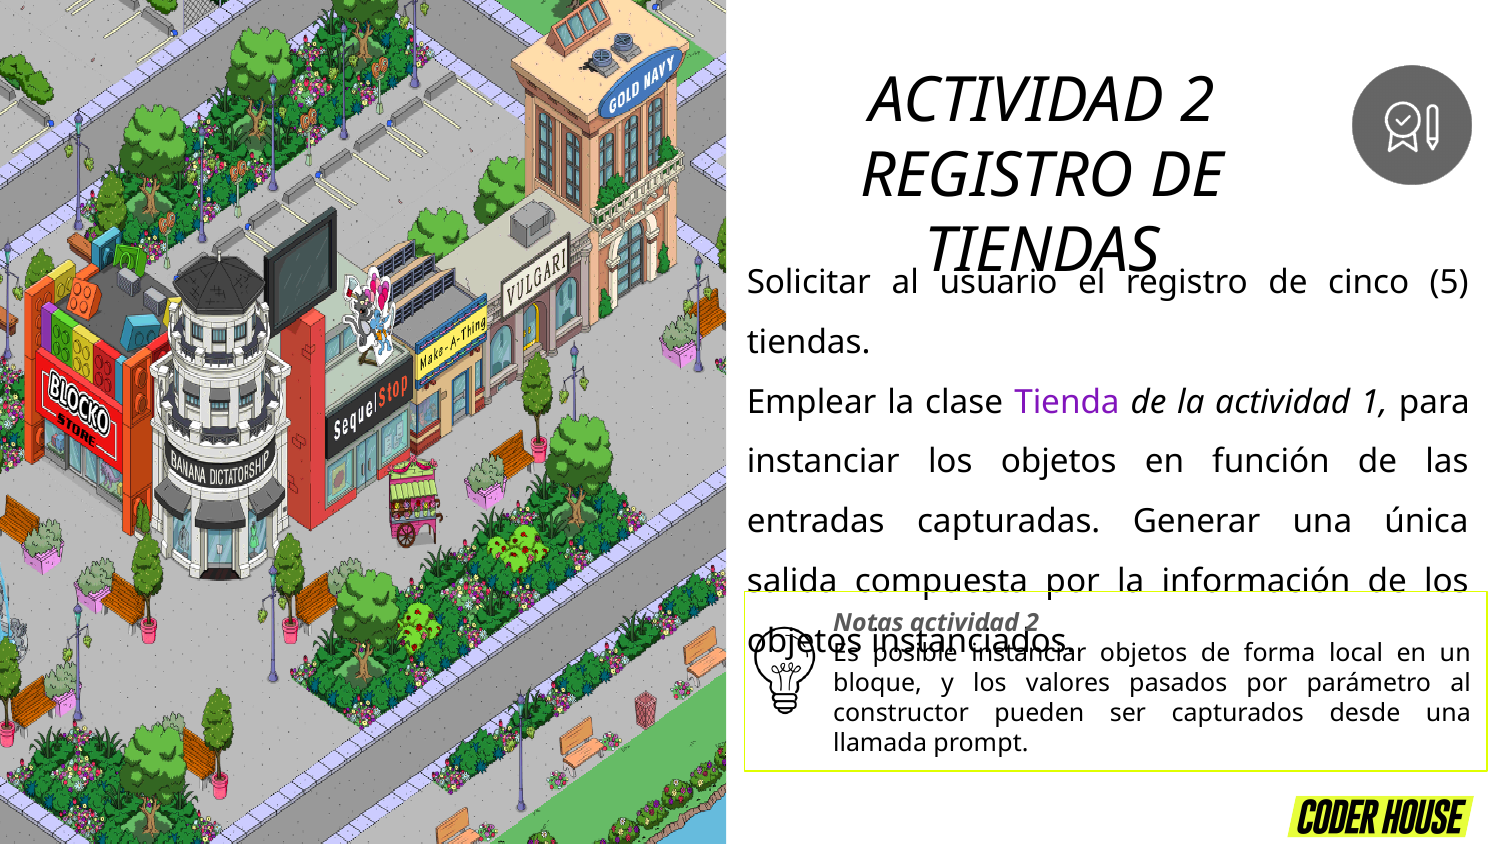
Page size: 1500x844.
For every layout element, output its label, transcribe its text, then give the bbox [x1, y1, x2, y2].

picture [1283, 789, 1479, 844]
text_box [744, 591, 1488, 744]
picture [1352, 64, 1472, 185]
text_box ACTIVIDAD 2 REGISTRO DE TIENDAS [731, 43, 1353, 206]
text_box Solicitar al usuario el registro de cinco (5) tiendas. Emplear la clase Tienda de la actividad 1, para instanciar los objetos en función de las entradas capturadas. Generar una única salida compuesta por la información de los objetos instanciados. [731, 225, 1485, 797]
picture [0, 0, 727, 844]
